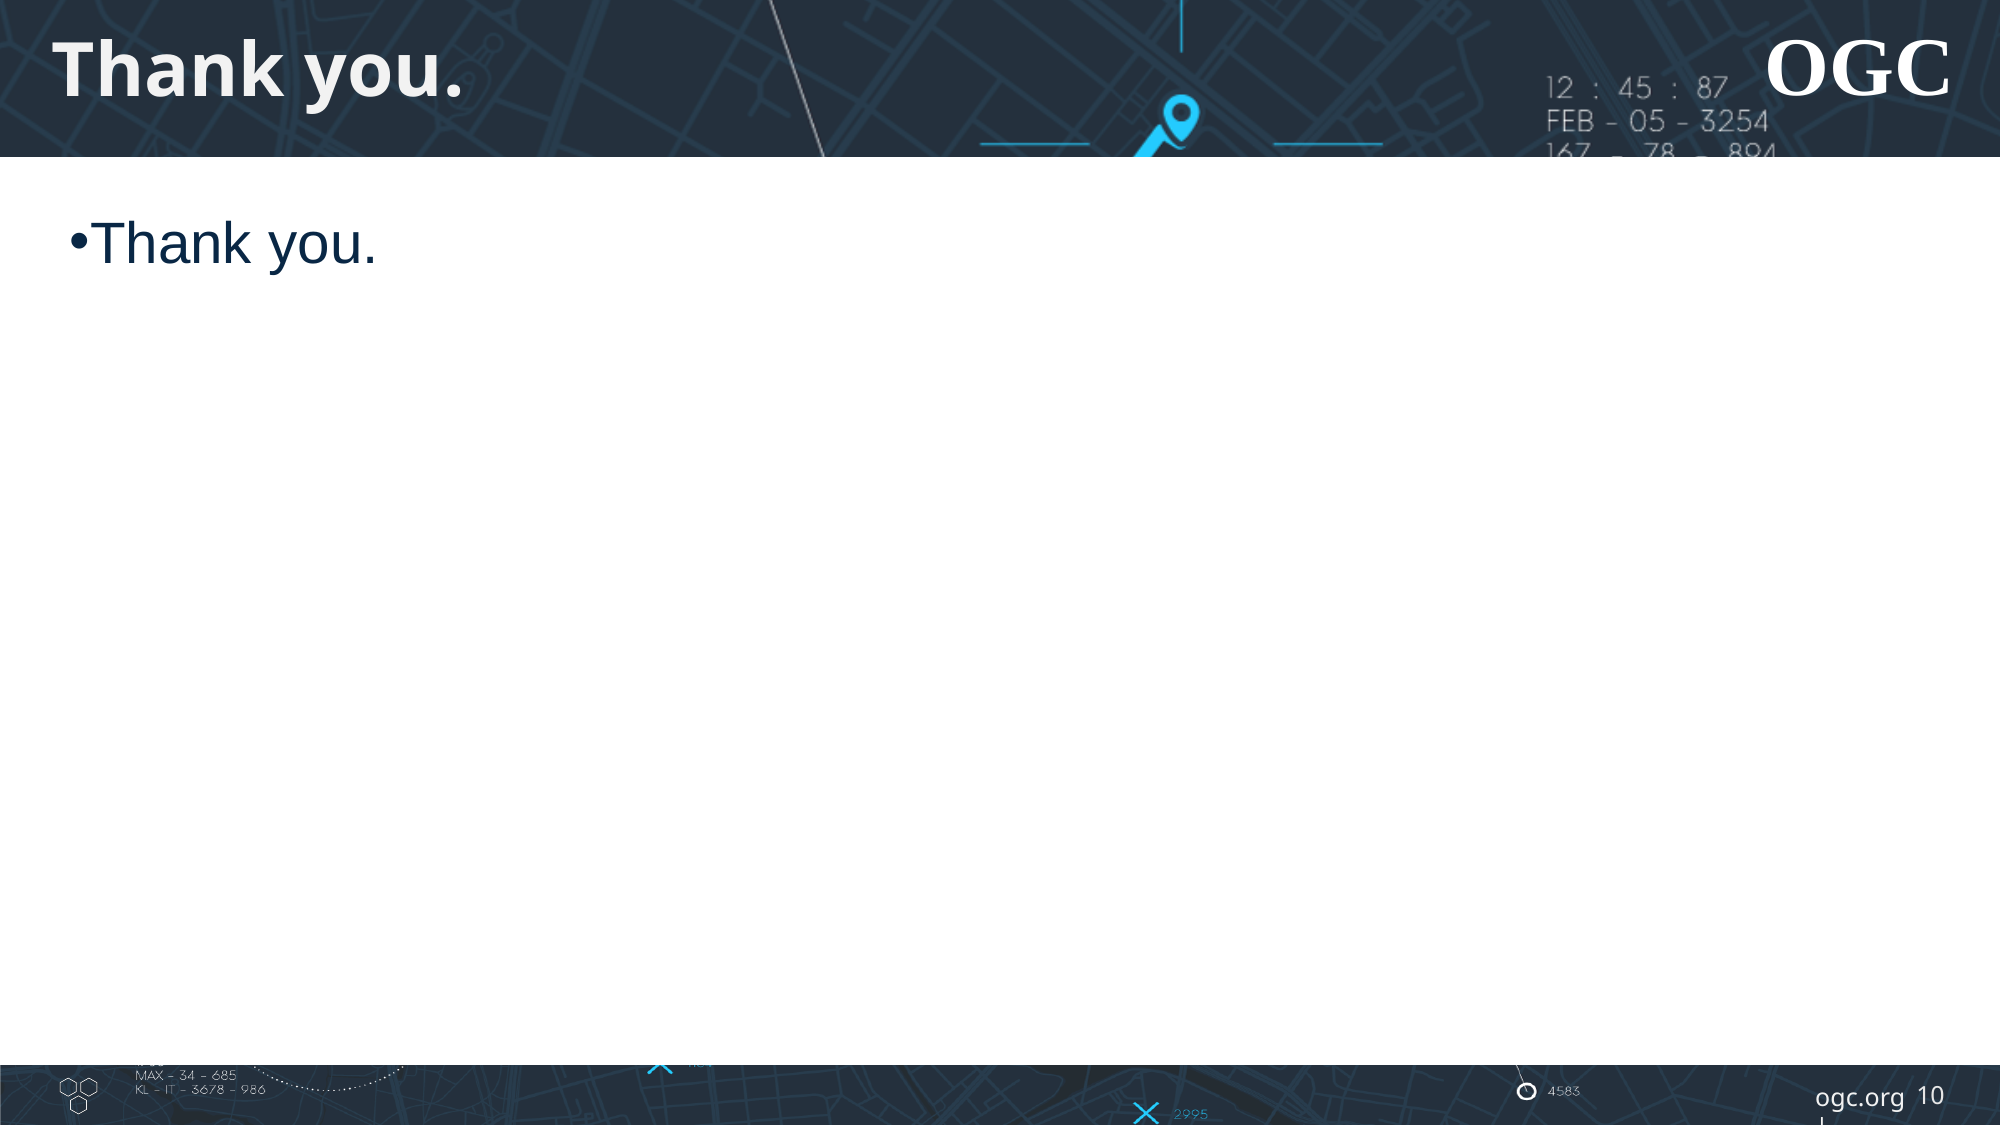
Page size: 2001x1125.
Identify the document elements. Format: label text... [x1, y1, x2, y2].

title Thank you. [36, 9, 1762, 135]
picture [51, 1069, 106, 1123]
slide_number 10 [1772, 1073, 1960, 1121]
list Thank you. [54, 190, 1780, 905]
